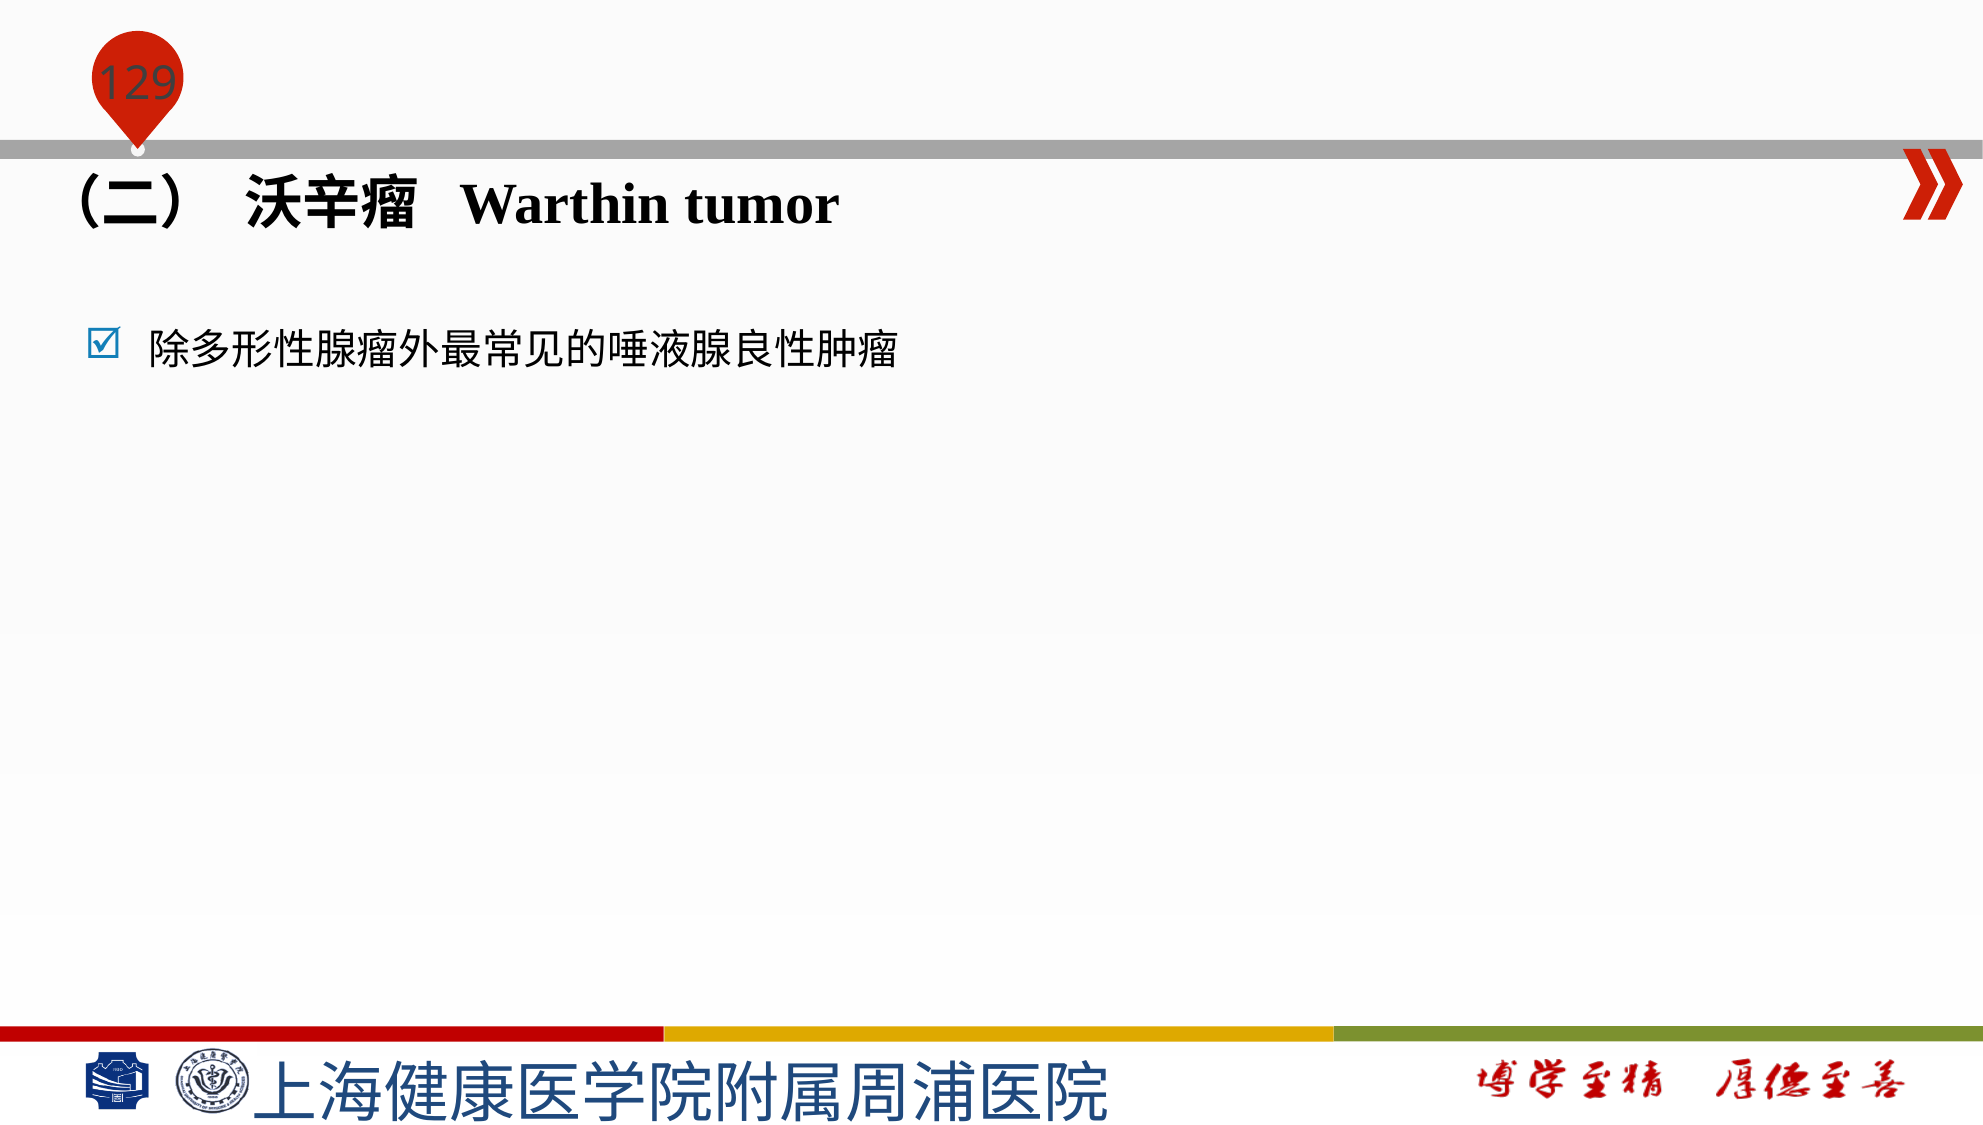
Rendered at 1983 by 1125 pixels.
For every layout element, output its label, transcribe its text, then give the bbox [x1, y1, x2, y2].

text_box （二） 沃辛瘤 Warthin tumor [28, 157, 856, 243]
text_box 除多形性腺瘤外最常见的唾液腺良性肿瘤 [70, 290, 1913, 381]
picture [1445, 1043, 1939, 1124]
text_box [46, 7, 650, 80]
picture [70, 1042, 258, 1121]
